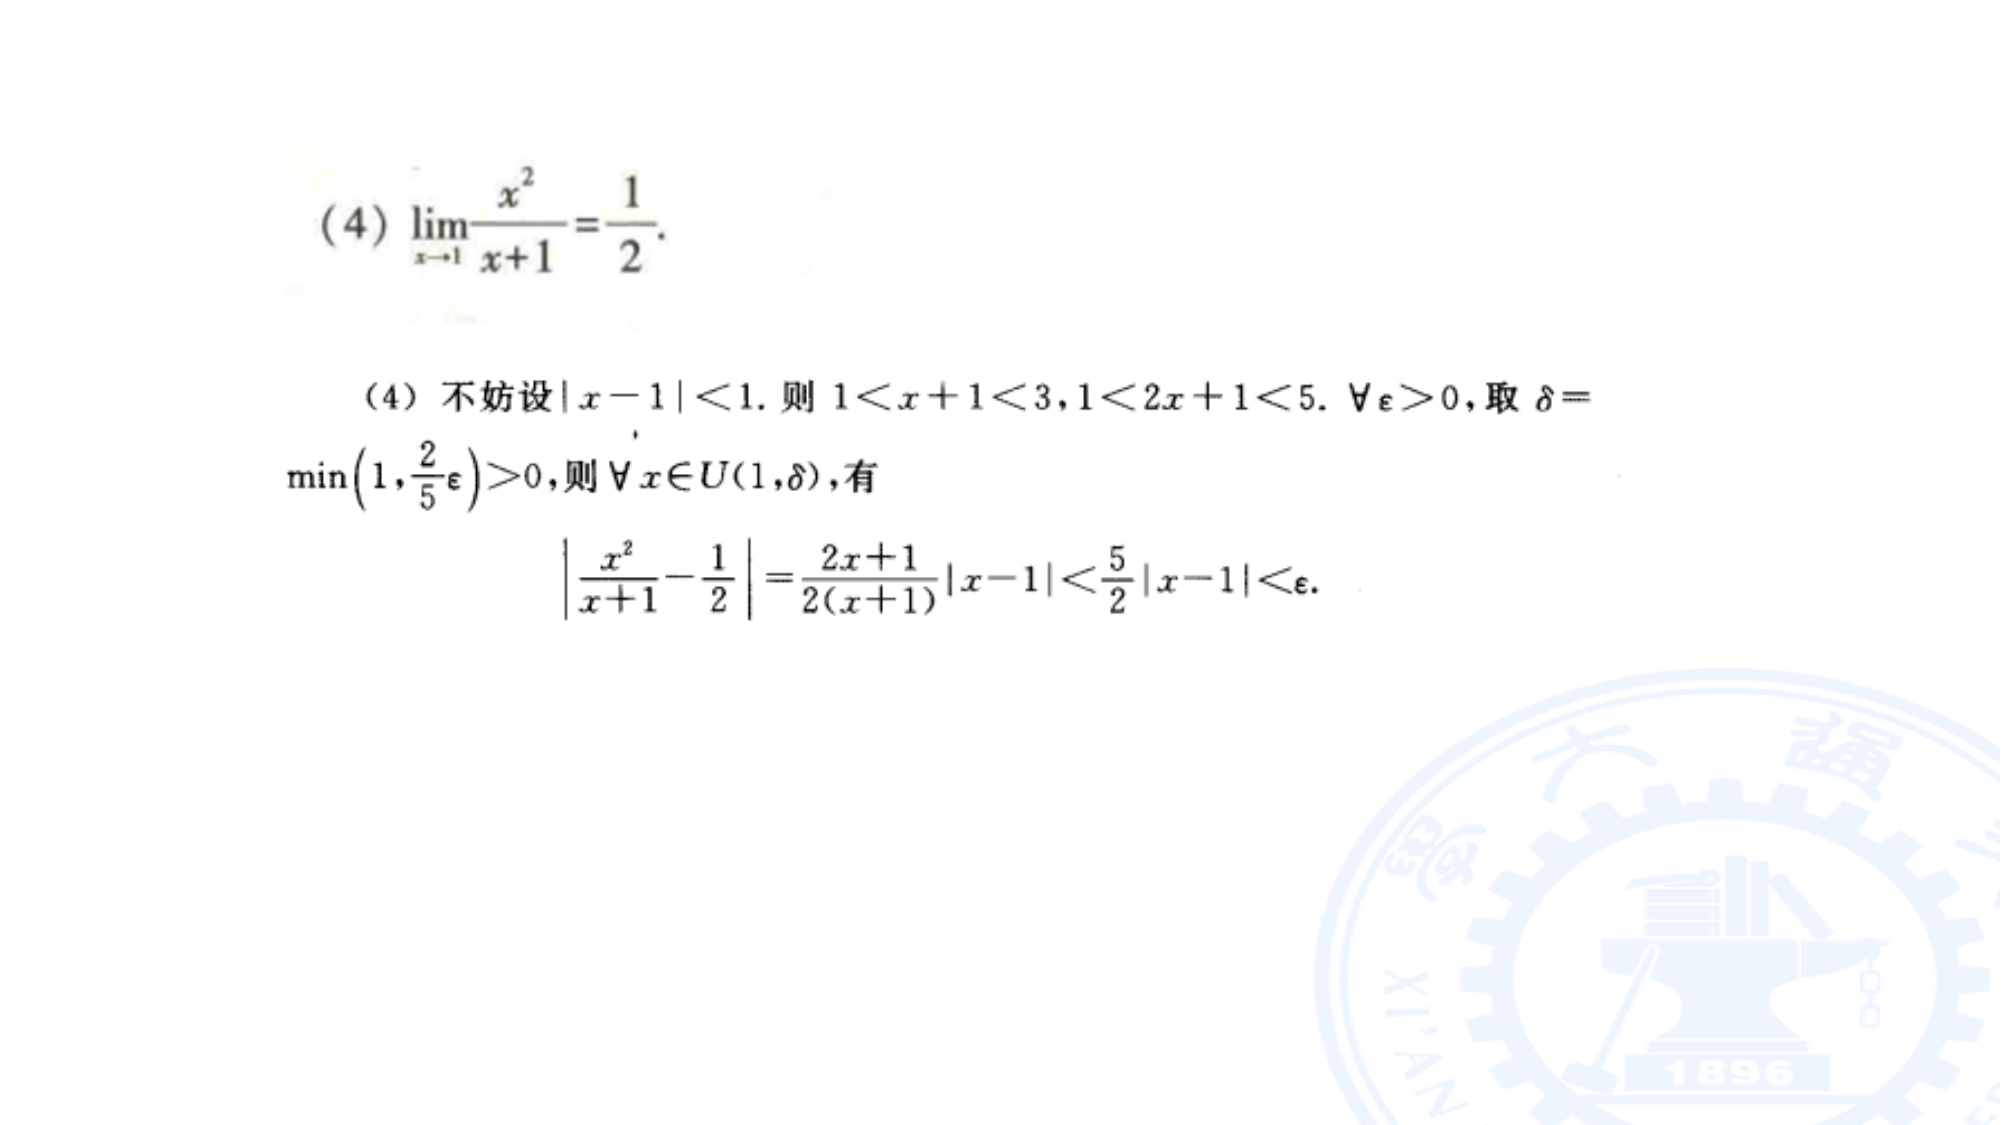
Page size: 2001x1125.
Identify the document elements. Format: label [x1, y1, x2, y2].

picture [221, 361, 1657, 632]
picture [248, 125, 929, 330]
